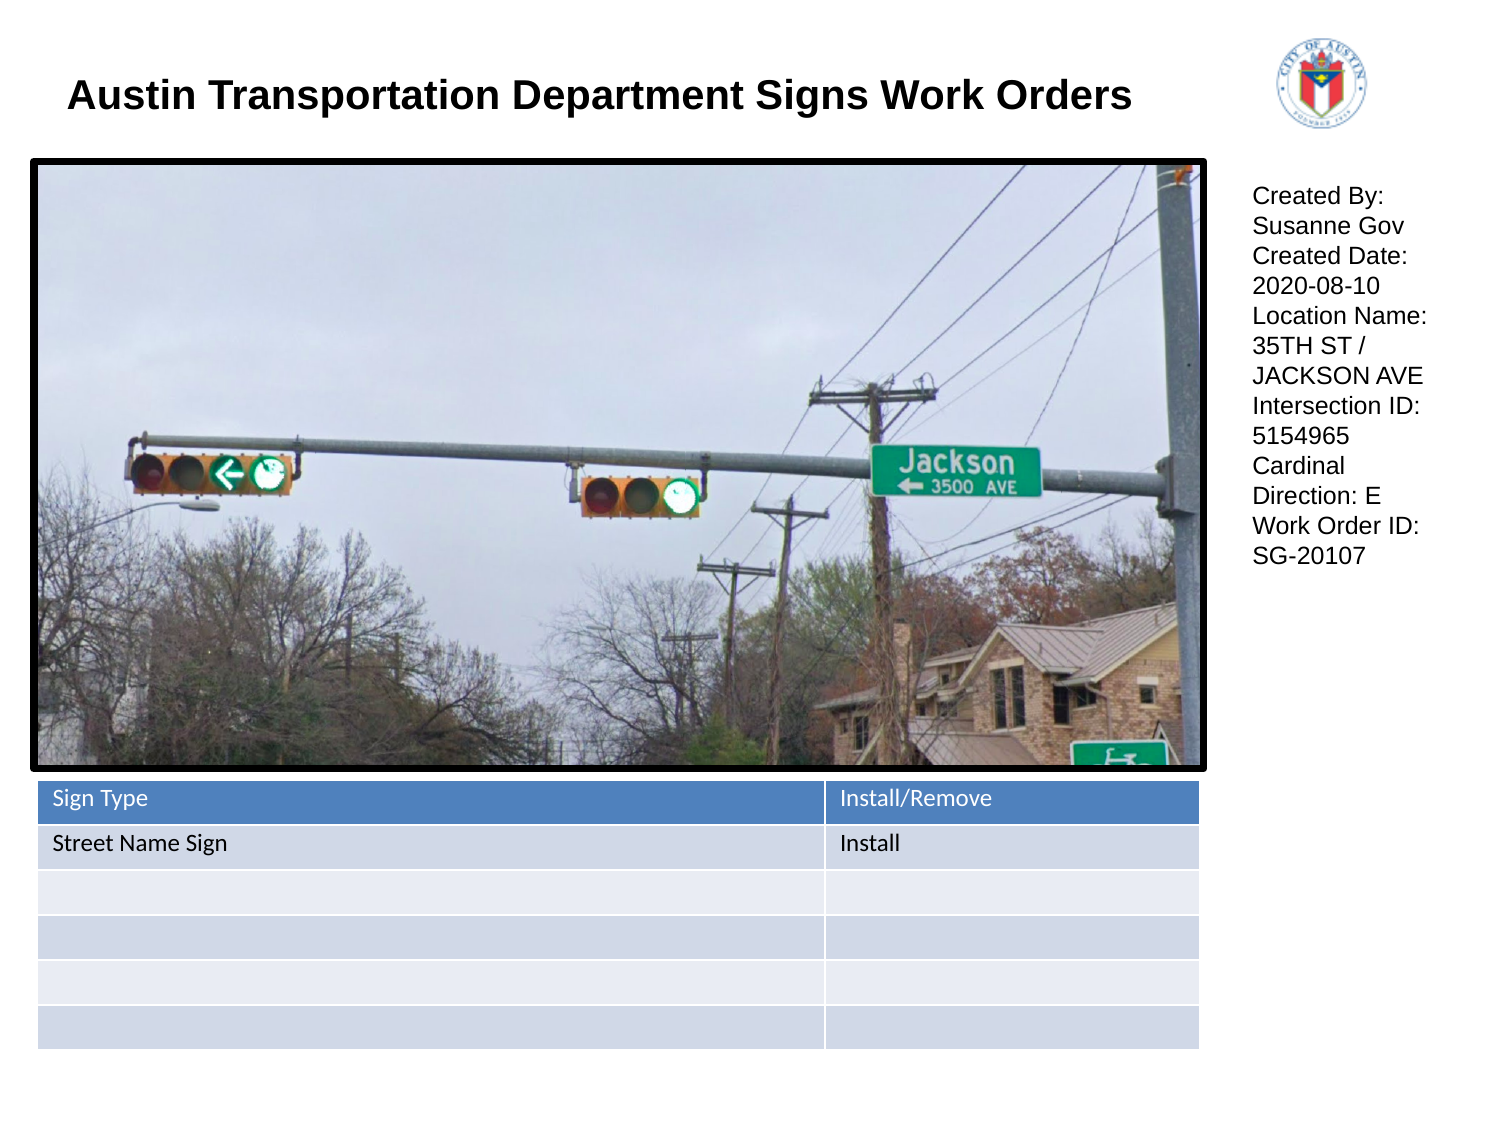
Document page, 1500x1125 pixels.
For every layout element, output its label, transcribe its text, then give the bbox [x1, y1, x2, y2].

table_cell [38, 916, 824, 959]
table_cell [826, 1006, 1199, 1049]
table_cell [38, 961, 824, 1004]
picture [37, 164, 1201, 766]
text_box Created By: Susanne Gov Created Date: 2020-08-10 Location Name: 35TH ST / JACKSON AVE Intersection ID: 5154965 Cardinal Direction: E Work Order ID: SG-20107 [1237, 172, 1463, 577]
text_box Austin Transportation Department Signs Work Orders [51, 60, 1149, 125]
table_cell [826, 961, 1199, 1004]
table_cell [38, 871, 824, 914]
table_cell Install [826, 826, 1199, 869]
table_cell [38, 1006, 824, 1049]
table_header Sign Type [38, 781, 824, 824]
table_header Install/Remove [826, 781, 1199, 824]
picture [1274, 37, 1369, 132]
table_cell [826, 871, 1199, 914]
table_cell [826, 916, 1199, 959]
table_cell Street Name Sign [38, 826, 824, 869]
